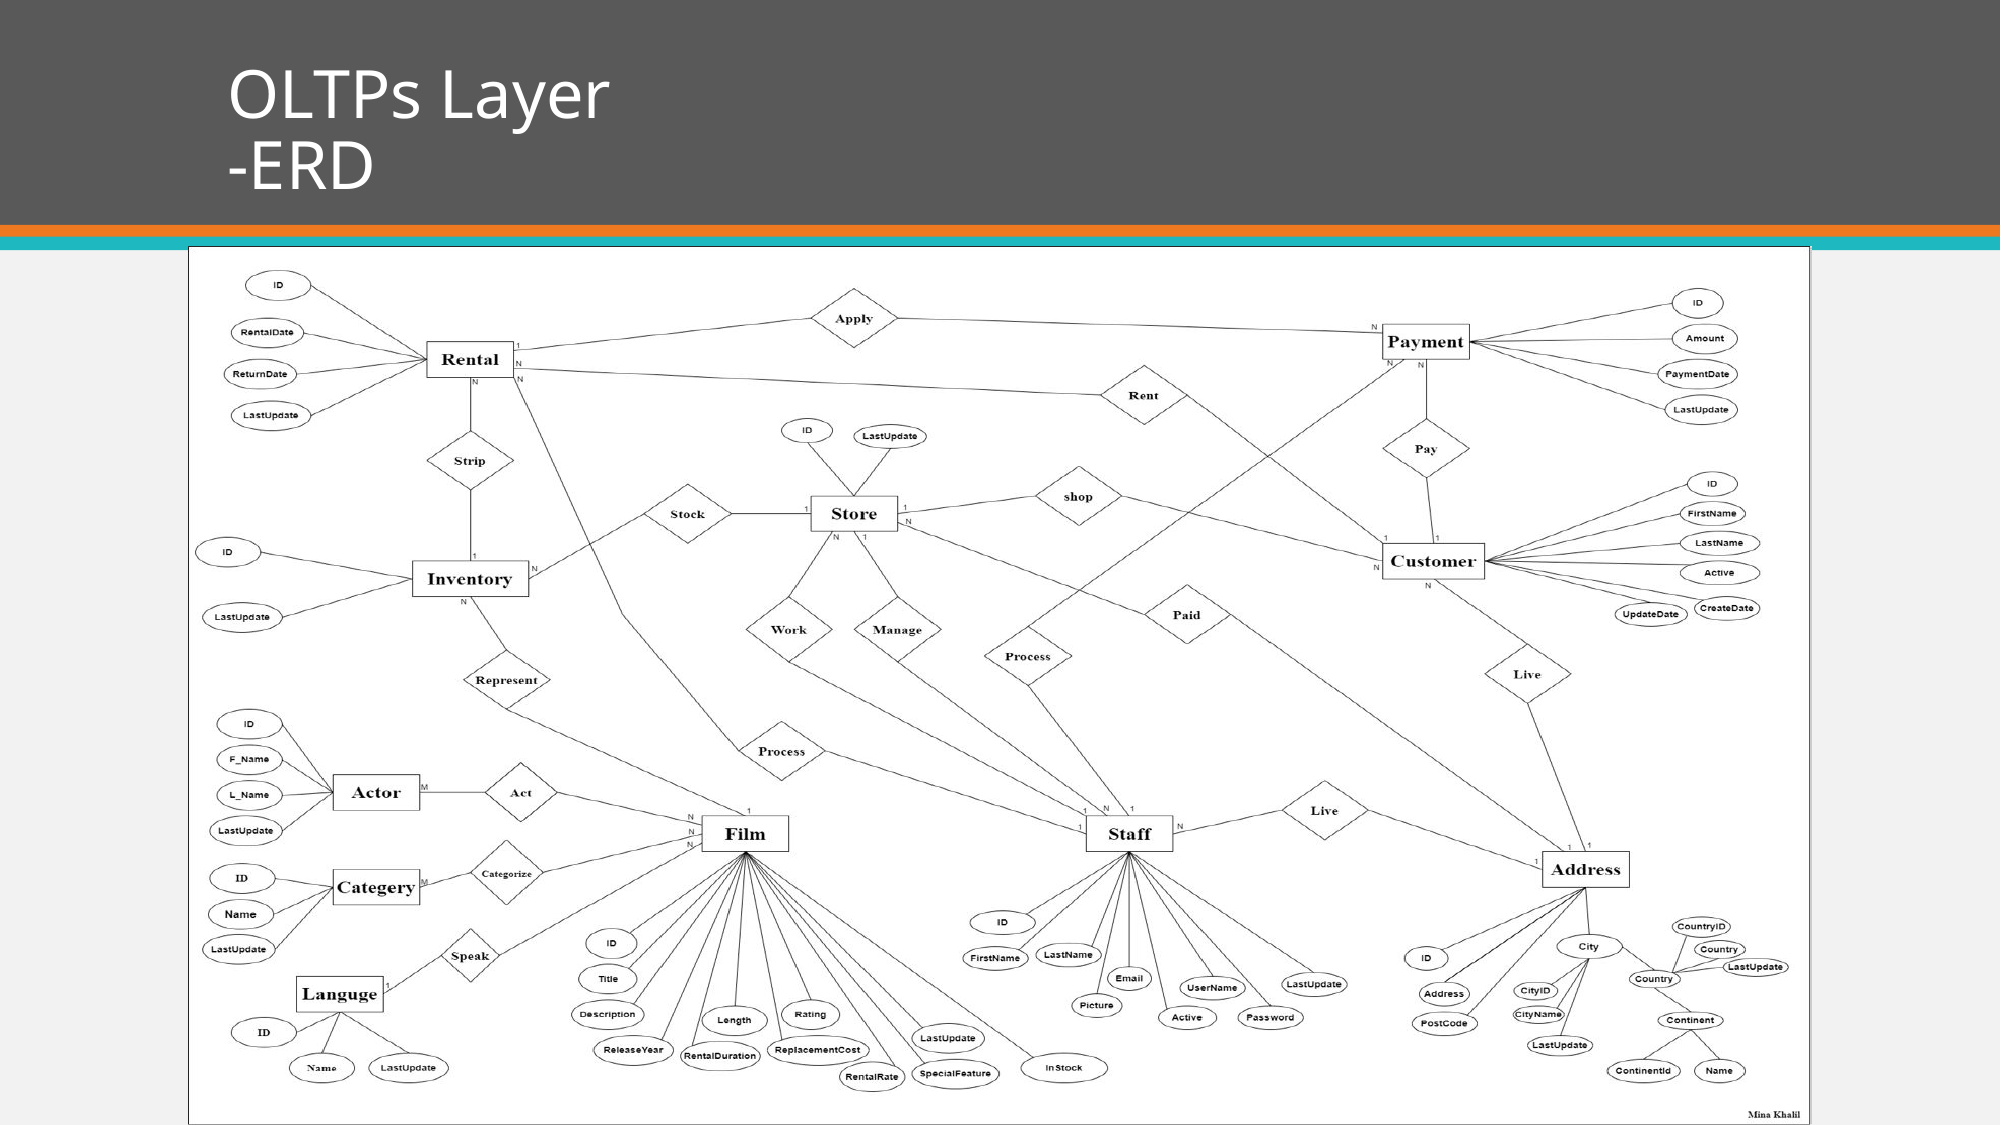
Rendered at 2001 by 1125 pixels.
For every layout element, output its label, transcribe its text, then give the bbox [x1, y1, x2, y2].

picture [188, 246, 1812, 1125]
title OLTPs Layer -ERD [212, 41, 1788, 212]
